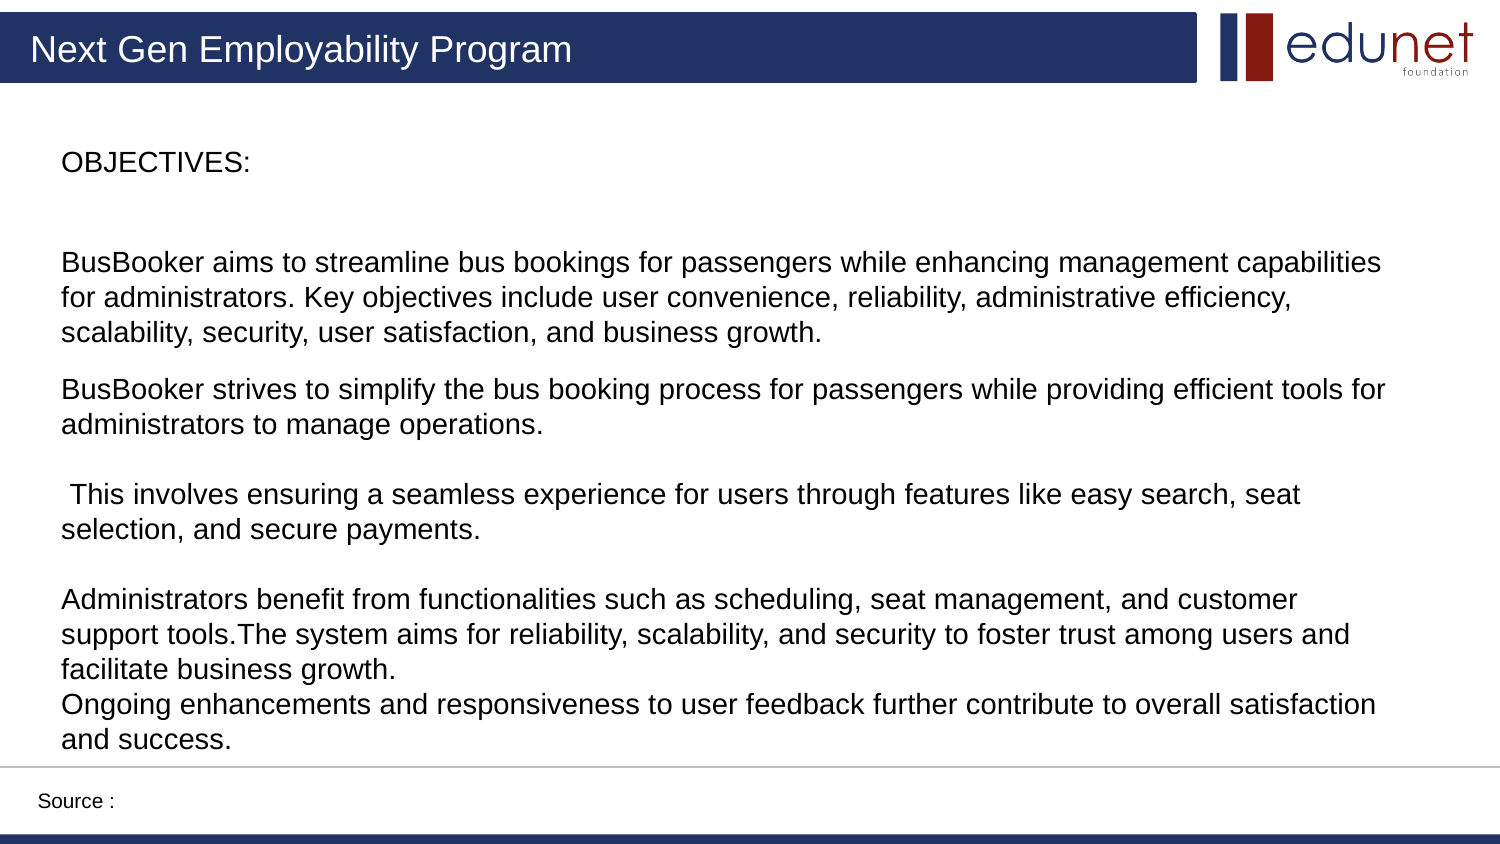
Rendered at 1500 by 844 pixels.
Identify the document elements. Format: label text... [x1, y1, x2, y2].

text_box OBJECTIVES: [46, 135, 606, 186]
text_box Source : [22, 776, 139, 826]
text_box BusBooker strives to simplify the bus booking process for passengers while providing efficient tools for administrators to manage operations. This involves ensuring a seamless experience for users through features like easy search, seat selection, and secure payments. Administrators benefit from functionalities such as scheduling, seat management, and customer support tools.The system aims for reliability, scalability, and security to foster trust among users and facilitate business growth. Ongoing enhancements and responsiveness to user feedback further contribute to overall satisfaction and success. [46, 363, 1405, 763]
text_box BusBooker aims to streamline bus bookings for passengers while enhancing management capabilities for administrators. Key objectives include user convenience, reliability, administrative efficiency, scalability, security, user satisfaction, and business growth. [46, 235, 1420, 356]
picture [1279, 14, 1482, 83]
